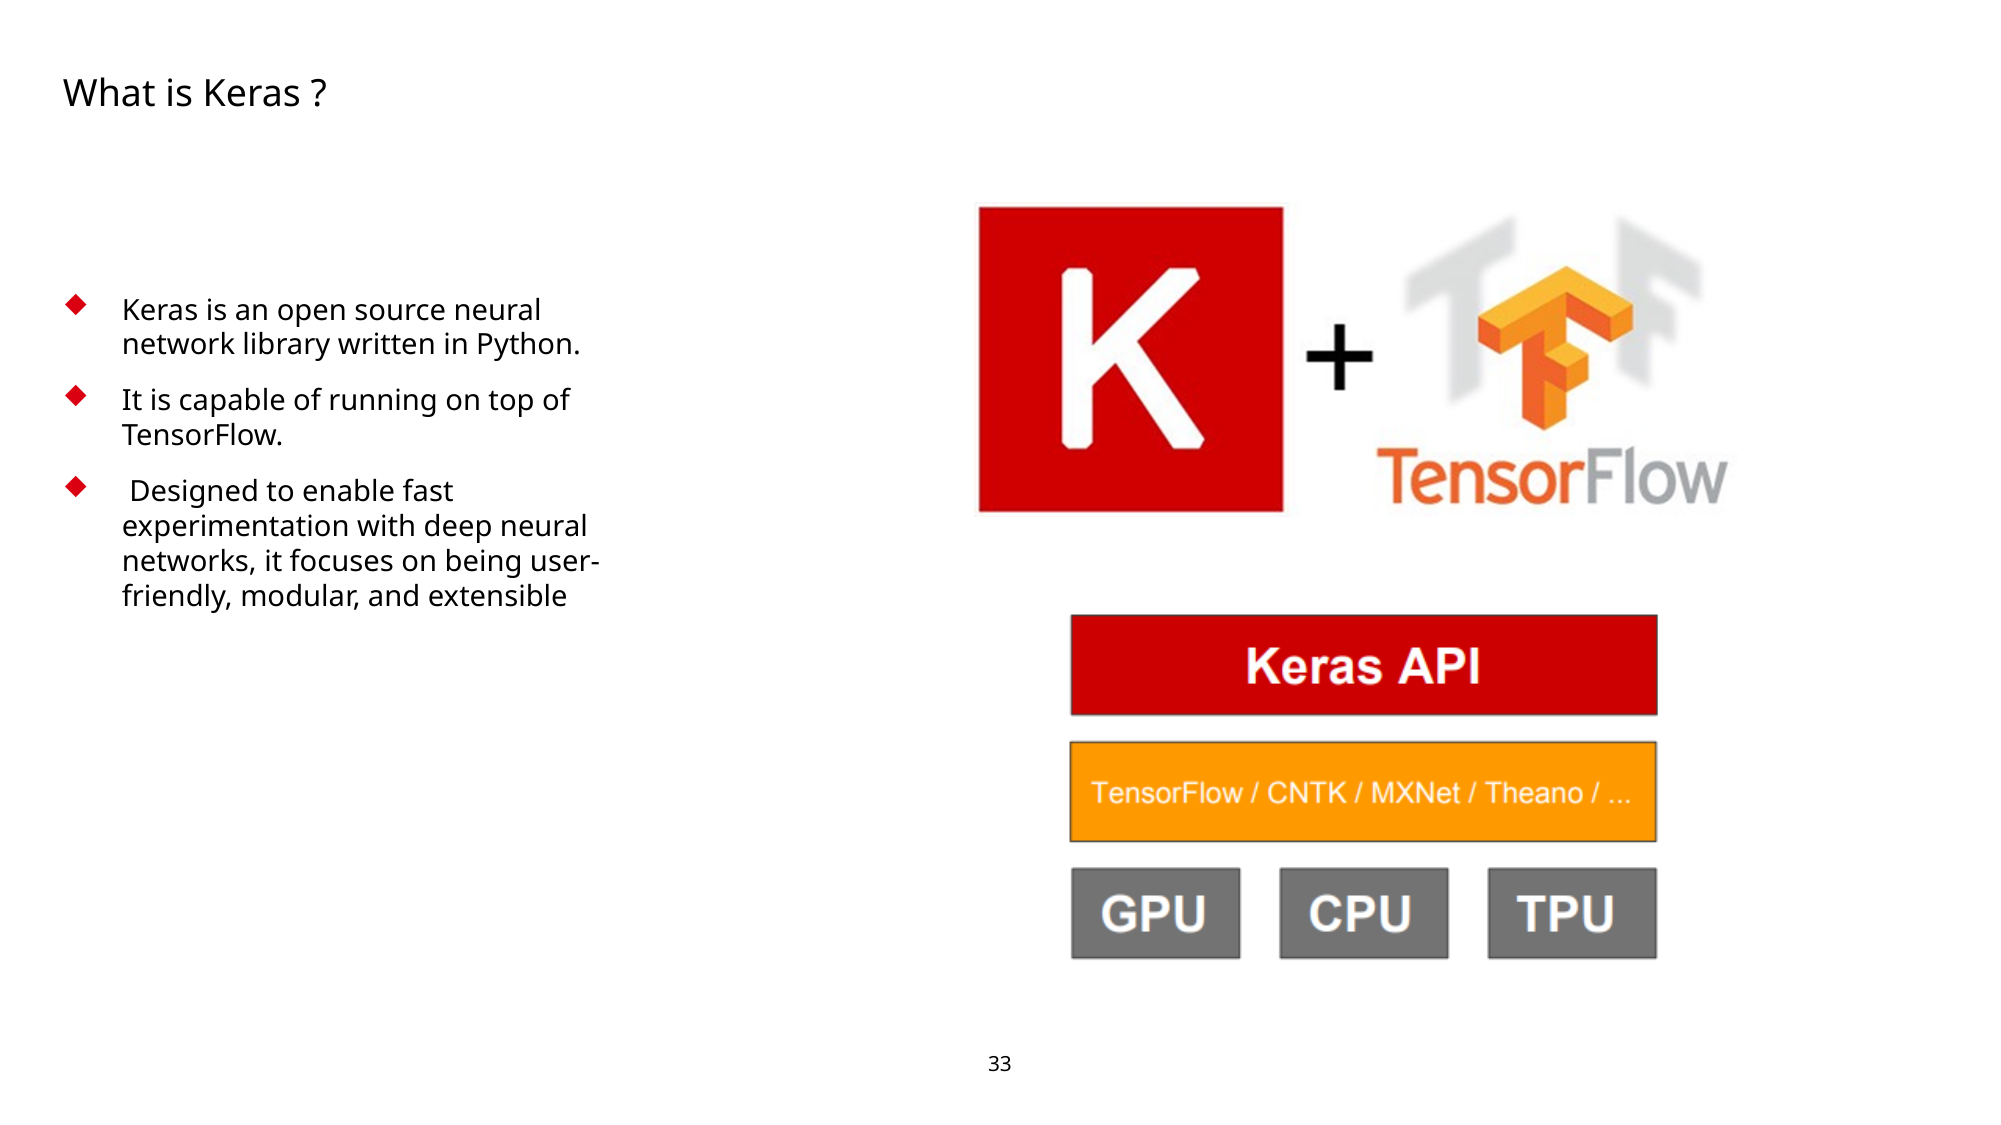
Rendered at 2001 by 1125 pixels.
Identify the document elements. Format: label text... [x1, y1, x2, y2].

title What is Keras ? [62, 69, 1933, 123]
list Keras is an open source neural network library written in Python. It is capable of running on top of TensorFlow. Designed to enable fast experimentation with deep neural networks, it focuses on being user-friendly, modular, and extensible [62, 290, 660, 1014]
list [974, 202, 1757, 517]
picture [1062, 607, 1669, 968]
